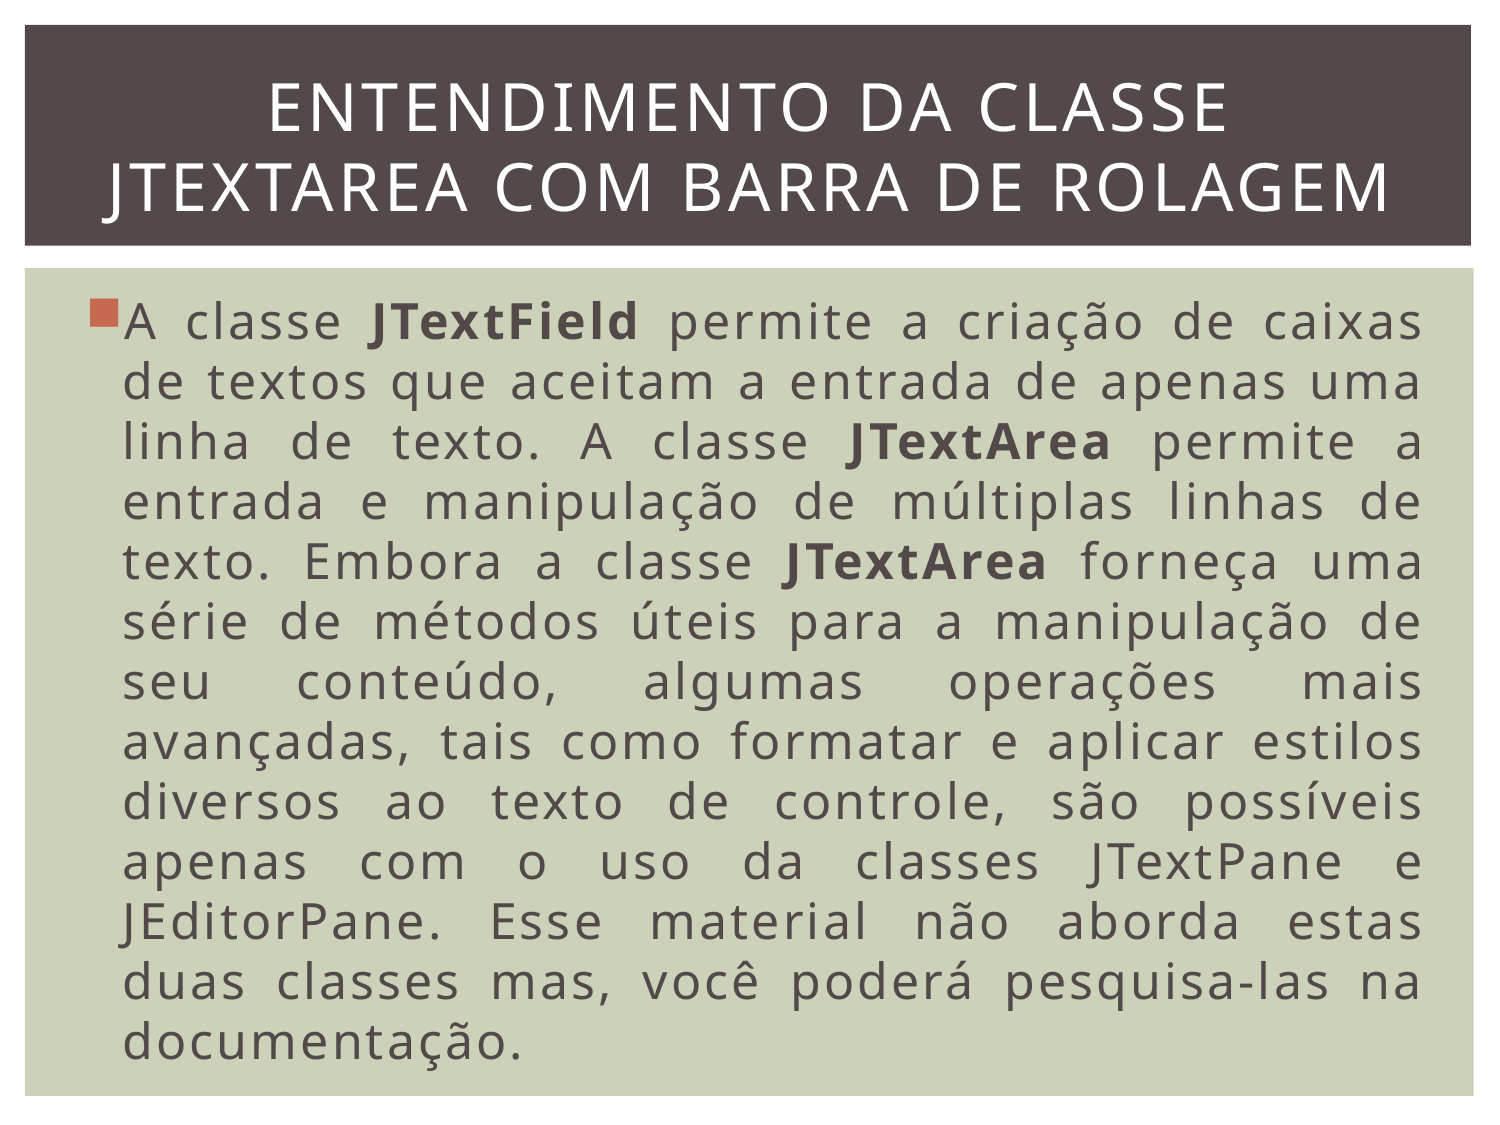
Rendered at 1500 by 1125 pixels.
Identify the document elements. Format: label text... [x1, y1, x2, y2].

title Entendimento da classe JTextArea com barra de rolagem [62, 58, 1438, 232]
list A classe JTextField permite a criação de caixas de textos que aceitam a entrada de apenas uma linha de texto. A classe JTextArea permite a entrada e manipulação de múltiplas linhas de texto. Embora a classe JTextArea forneça uma série de métodos úteis para a manipulação de seu conteúdo, algumas operações mais avançadas, tais como formatar e aplicar estilos diversos ao texto de controle, são possíveis apenas com o uso da classes JTextPane e JEditorPane. Esse material não aborda estas duas classes mas, você poderá pesquisa-las na documentação. [62, 281, 1442, 1005]
